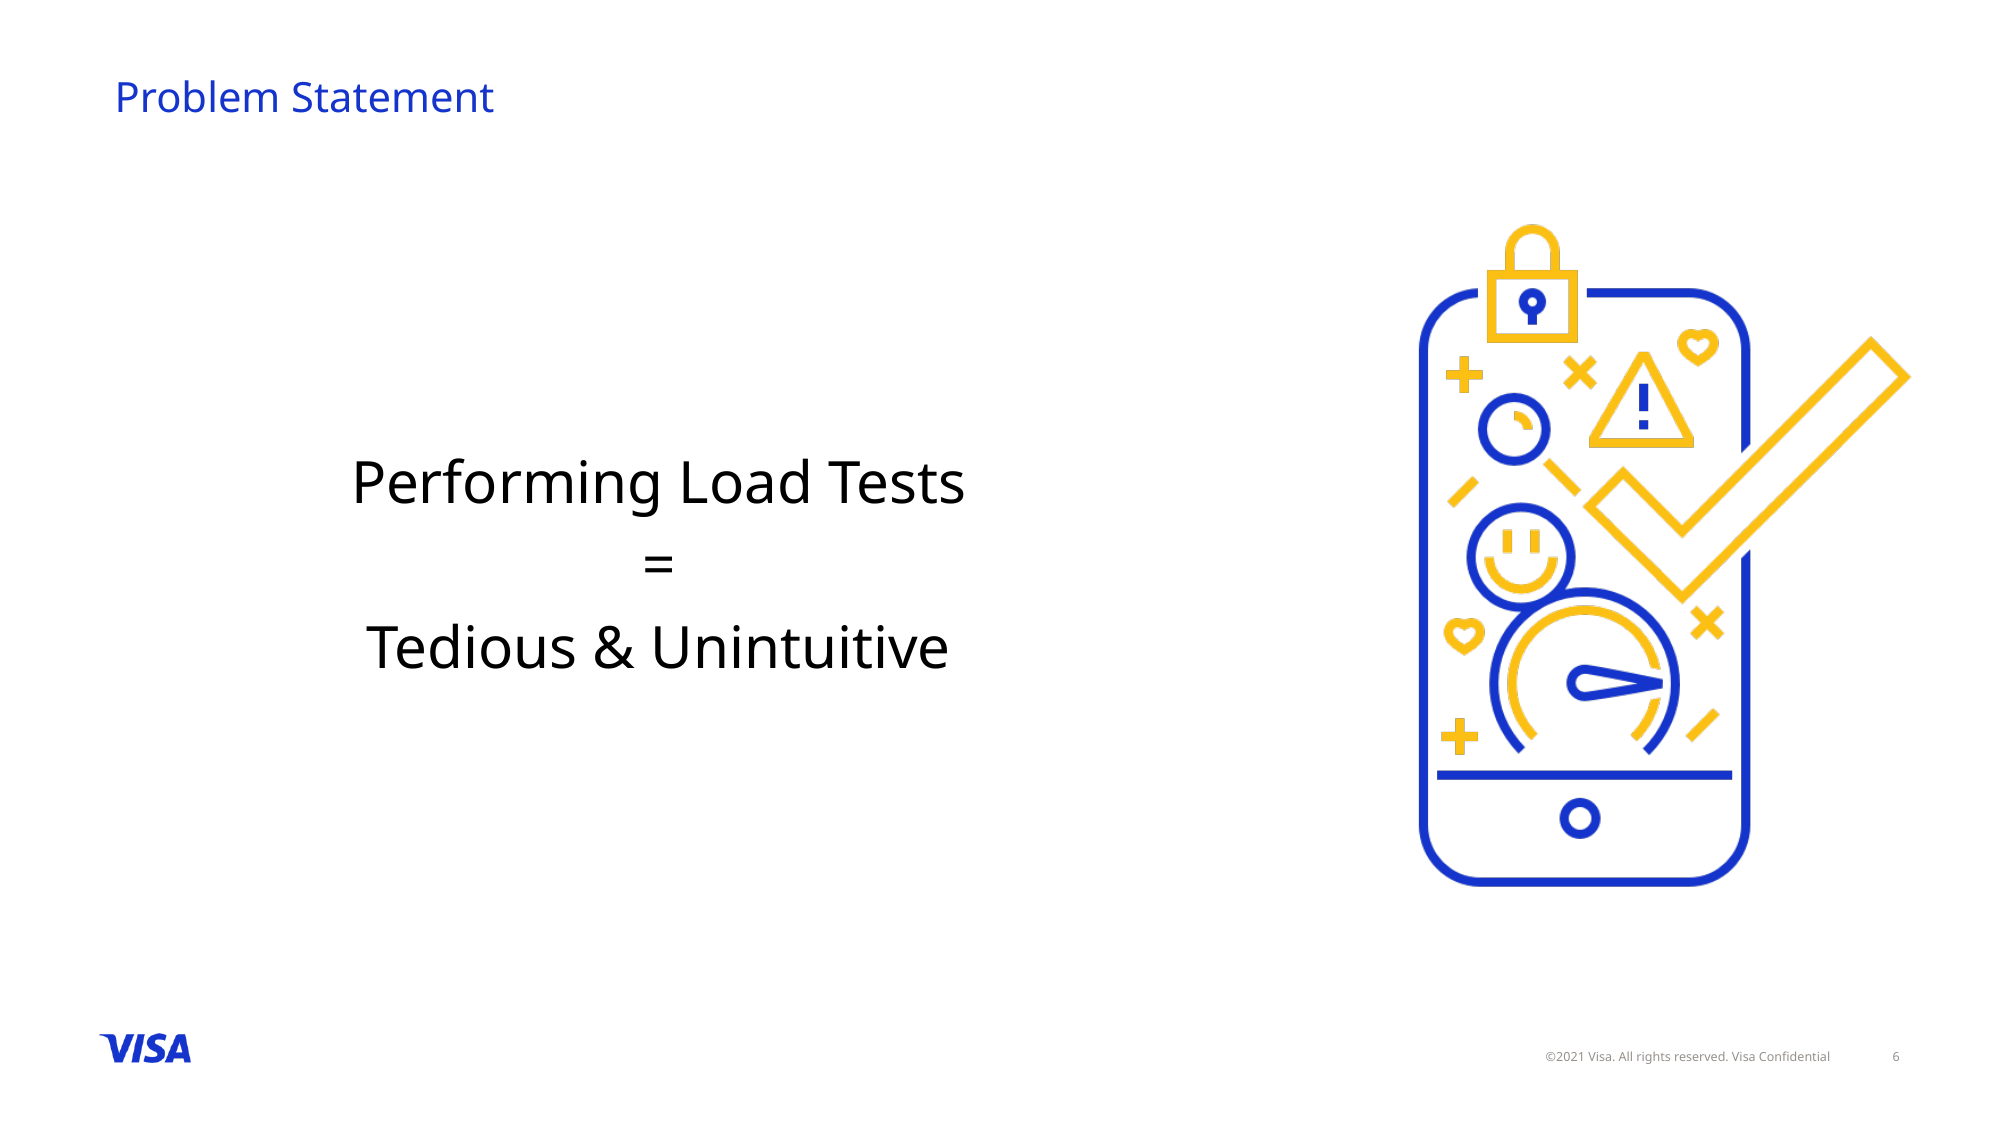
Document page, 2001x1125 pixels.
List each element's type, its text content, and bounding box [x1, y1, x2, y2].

picture [1301, 137, 2000, 988]
text_box Problem Statement [99, 68, 1900, 108]
list Performing Load Tests = Tedious & Unintuitive [99, 252, 1218, 873]
picture [99, 1033, 191, 1063]
